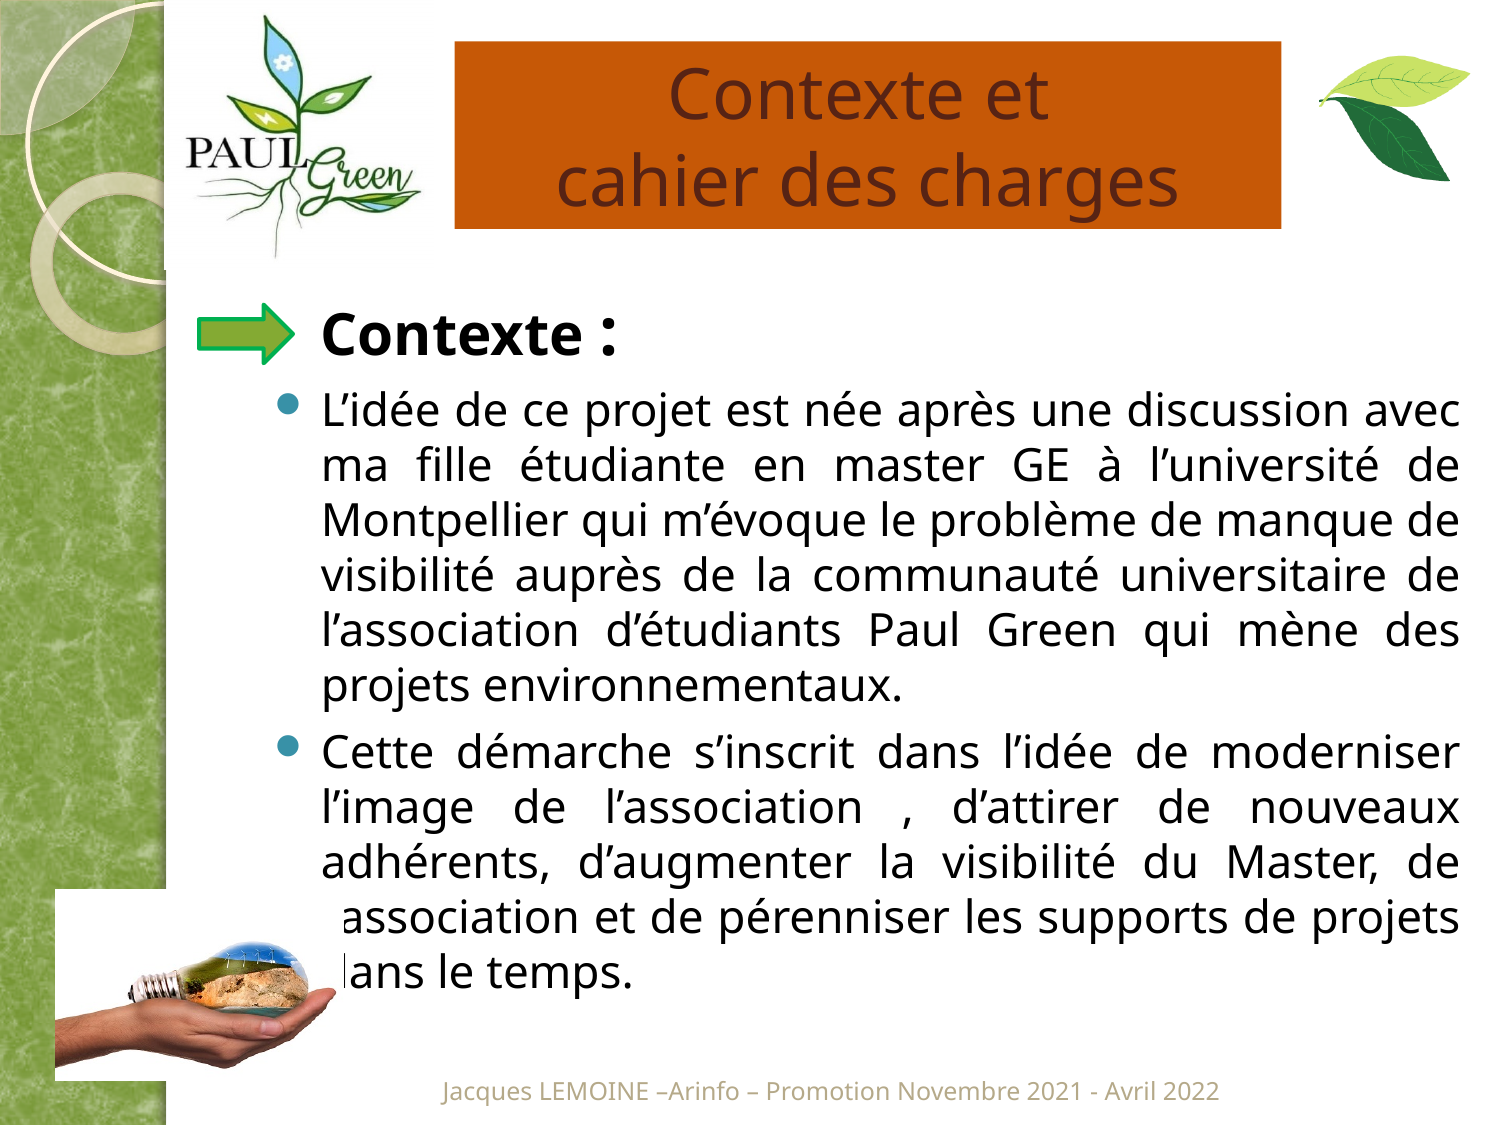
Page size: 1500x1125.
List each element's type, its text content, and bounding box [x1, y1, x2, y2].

picture [55, 888, 344, 1081]
text_box [197, 302, 296, 366]
footer Jacques LEMOINE –Arinfo – Promotion Novembre 2021 - Avril 2022 [164, 1066, 1500, 1113]
list Contexte : L’idée de ce projet est née après une discussion avec ma fille étudiante en master GE à l’université de Montpellier qui m’évoque le problème de manque de visibilité auprès de la communauté universitaire de l’association d’étudiants Paul Green qui mène des projets environnementaux. Cette démarche s’inscrit dans l’idée de moderniser l’image de l’association , d’attirer de nouveaux adhérents, d’augmenter la visibilité du Master, de l’association et de pérenniser les supports de projets dans le temps. [246, 281, 1477, 1066]
picture [1319, 45, 1477, 189]
picture [163, 0, 434, 270]
title Contexte et cahier des charges [454, 41, 1282, 229]
